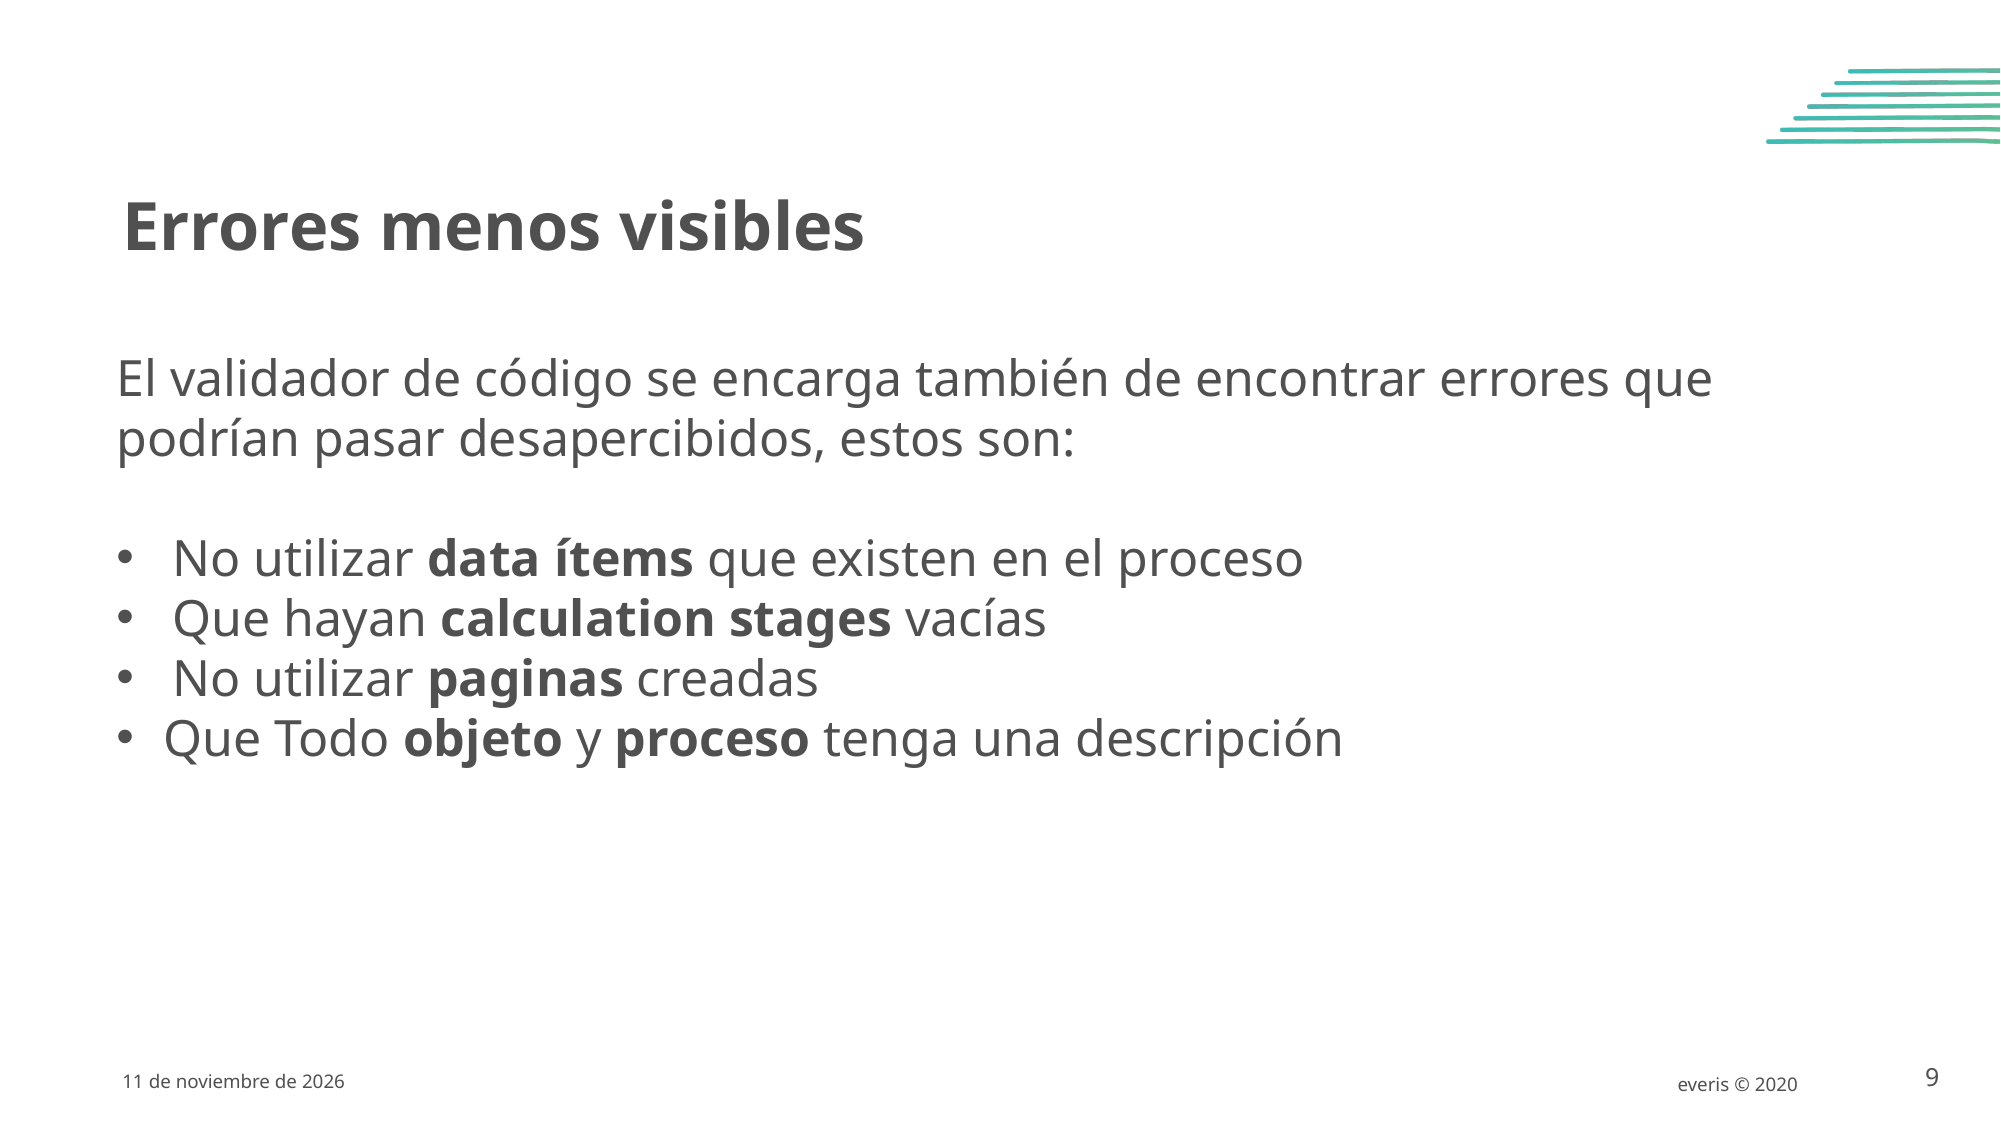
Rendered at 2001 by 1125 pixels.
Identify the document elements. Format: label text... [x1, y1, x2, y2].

slide_number 16 de octubre de 2020 [107, 1042, 588, 1103]
slide_number 9 [1847, 1042, 1955, 1103]
text_box El validador de código se encarga también de encontrar errores que podrían pasar desapercibidos, estos son: No utilizar data ítems que existen en el proceso Que hayan calculation stages vacías No utilizar paginas creadas Que Todo objeto y proceso tenga una descripción [101, 338, 1813, 999]
picture [1685, 4, 2001, 217]
text_box Errores menos visibles [107, 176, 1451, 271]
footer everis © 2020 [662, 1042, 1813, 1103]
